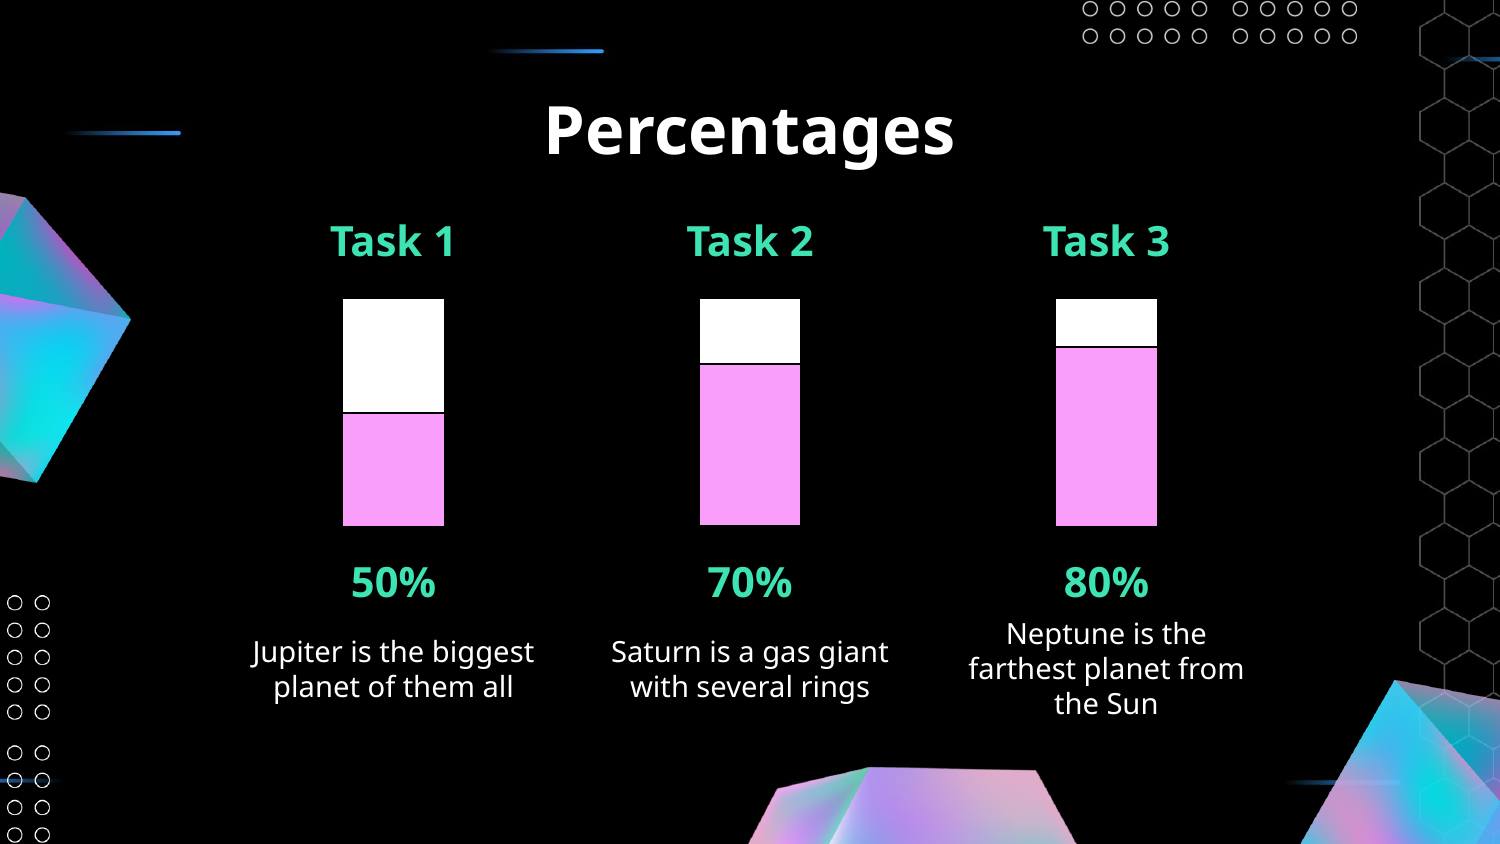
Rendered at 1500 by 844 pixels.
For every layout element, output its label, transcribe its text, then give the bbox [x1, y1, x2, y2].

text_box 80% [943, 537, 1270, 624]
text_box Task 1 [230, 196, 557, 283]
text_box Neptune is the farthest planet from the Sun [943, 628, 1270, 708]
title Percentages [118, 72, 1382, 167]
text_box [342, 413, 445, 527]
text_box 70% [587, 537, 913, 624]
text_box Task 2 [587, 196, 913, 283]
text_box 50% [230, 537, 557, 624]
text_box Task 3 [943, 196, 1270, 283]
text_box Jupiter is the biggest planet of them all [230, 628, 557, 708]
text_box [698, 364, 801, 527]
text_box Saturn is a gas giant with several rings [587, 628, 913, 708]
text_box [342, 297, 445, 413]
text_box [1055, 346, 1158, 527]
picture [0, 0, 1500, 844]
text_box [698, 297, 801, 364]
text_box [1055, 297, 1158, 346]
